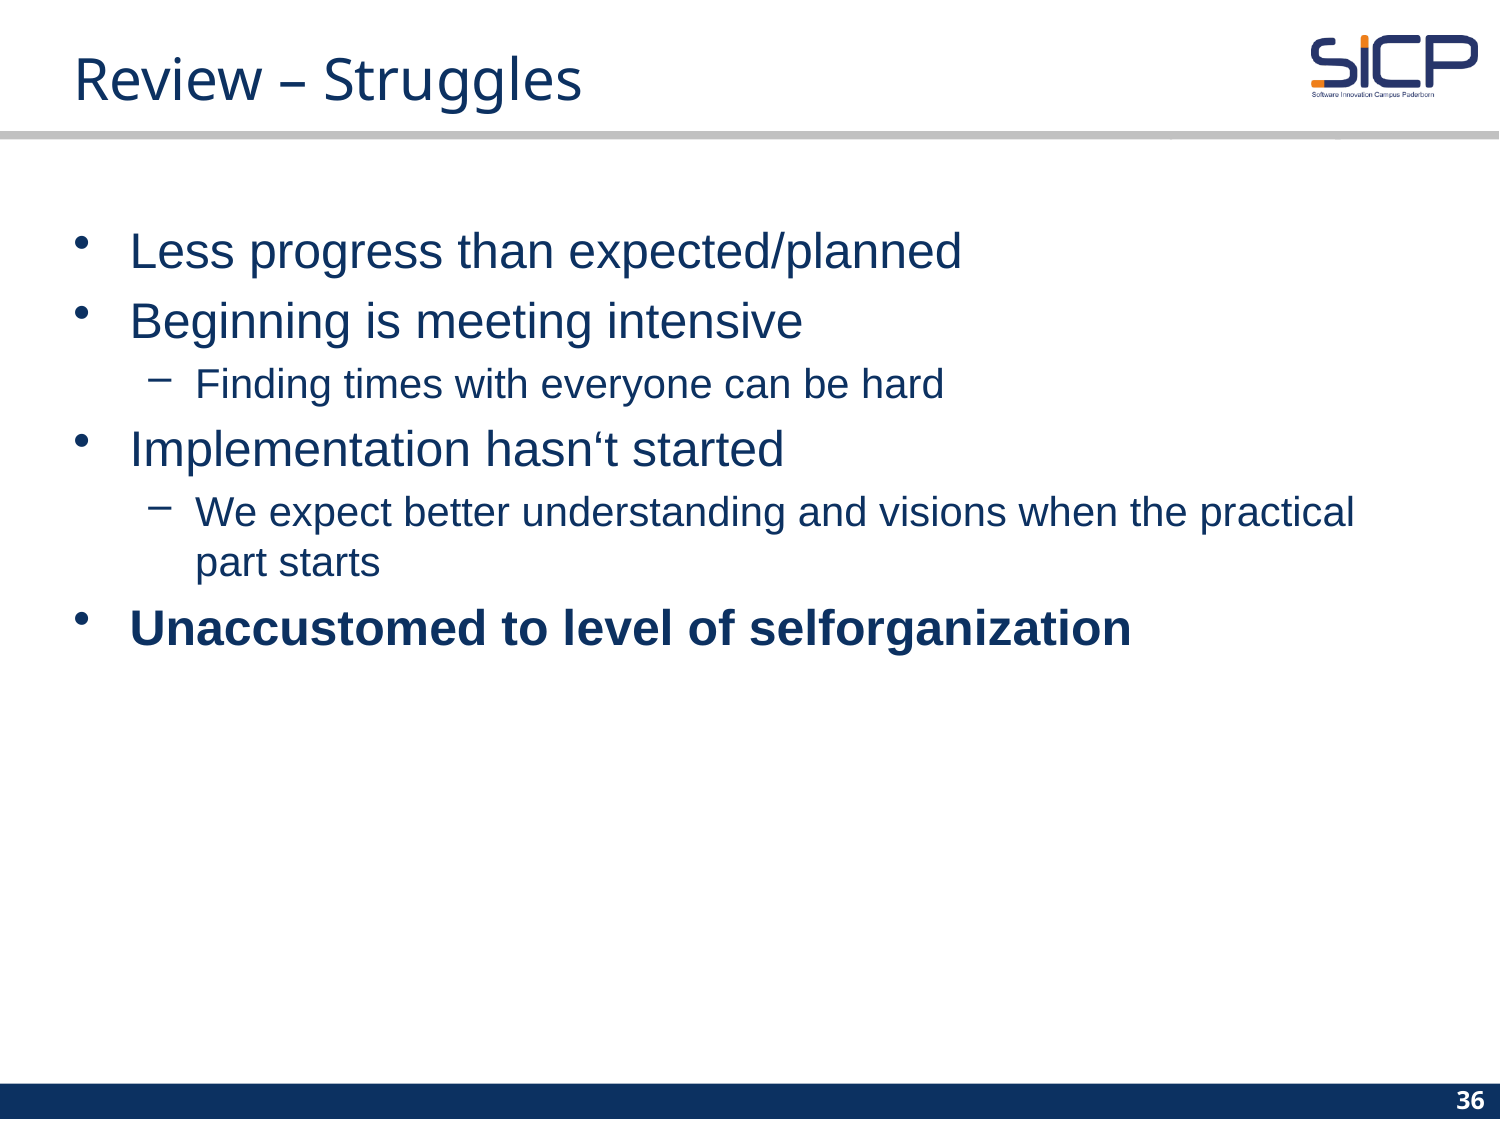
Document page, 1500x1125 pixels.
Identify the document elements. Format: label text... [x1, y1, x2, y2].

slide_number 36 [1394, 1083, 1500, 1120]
picture [1311, 35, 1478, 98]
list Less progress than expected/planned Beginning is meeting intensive Finding times with everyone can be hard Implementation hasn‘t started We expect better understanding and visions when the practical part starts Unaccustomed to level of selforganization [58, 210, 1442, 1067]
title Review – Struggles [58, 35, 1161, 118]
